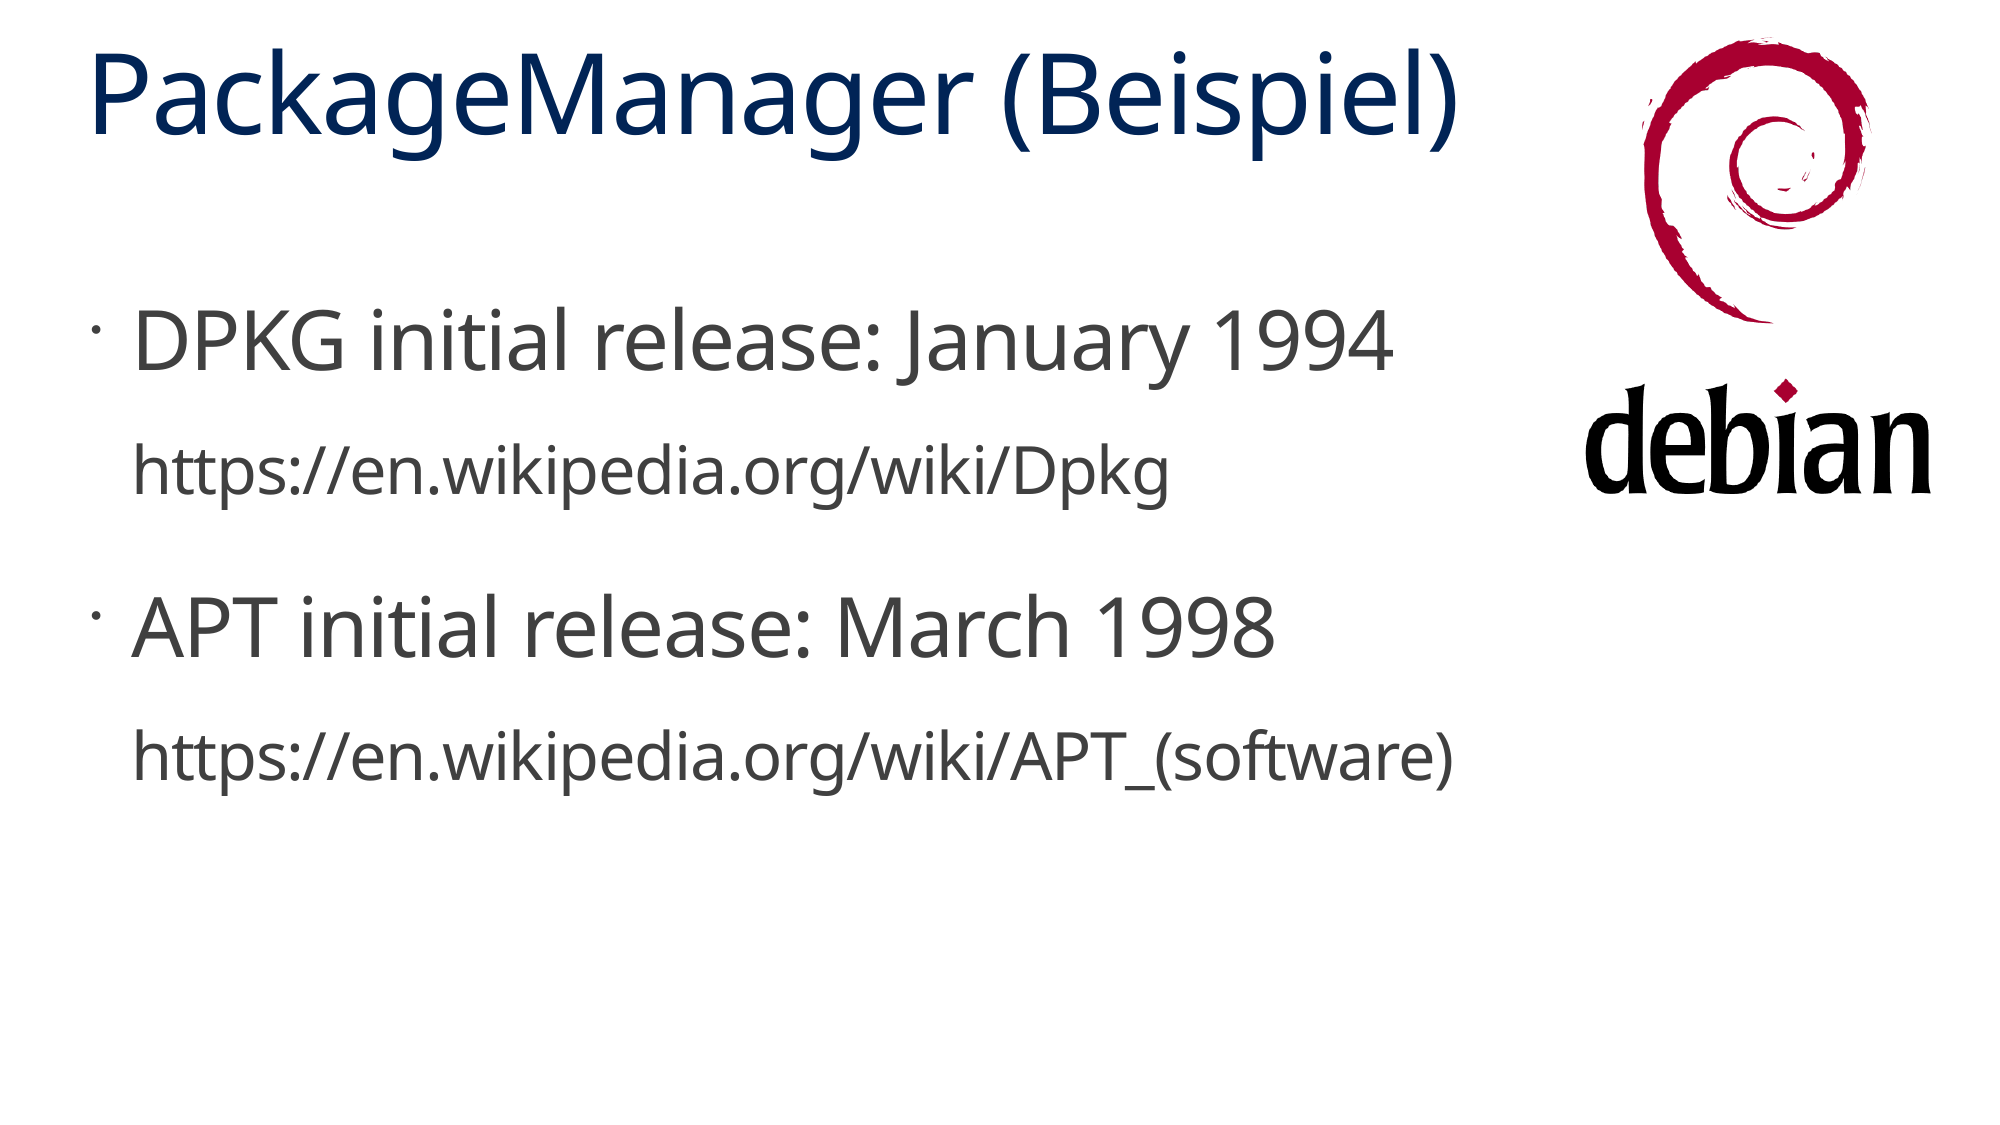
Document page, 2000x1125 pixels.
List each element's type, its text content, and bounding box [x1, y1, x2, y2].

title PackageManager (Beispiel) [85, 37, 1585, 161]
list DPKG initial release: January 1994 https://en.wikipedia.org/wiki/Dpkg APT initial release: March 1998 https://en.wikipedia.org/wiki/APT_(software) [85, 237, 1914, 573]
picture [1585, 37, 1932, 495]
